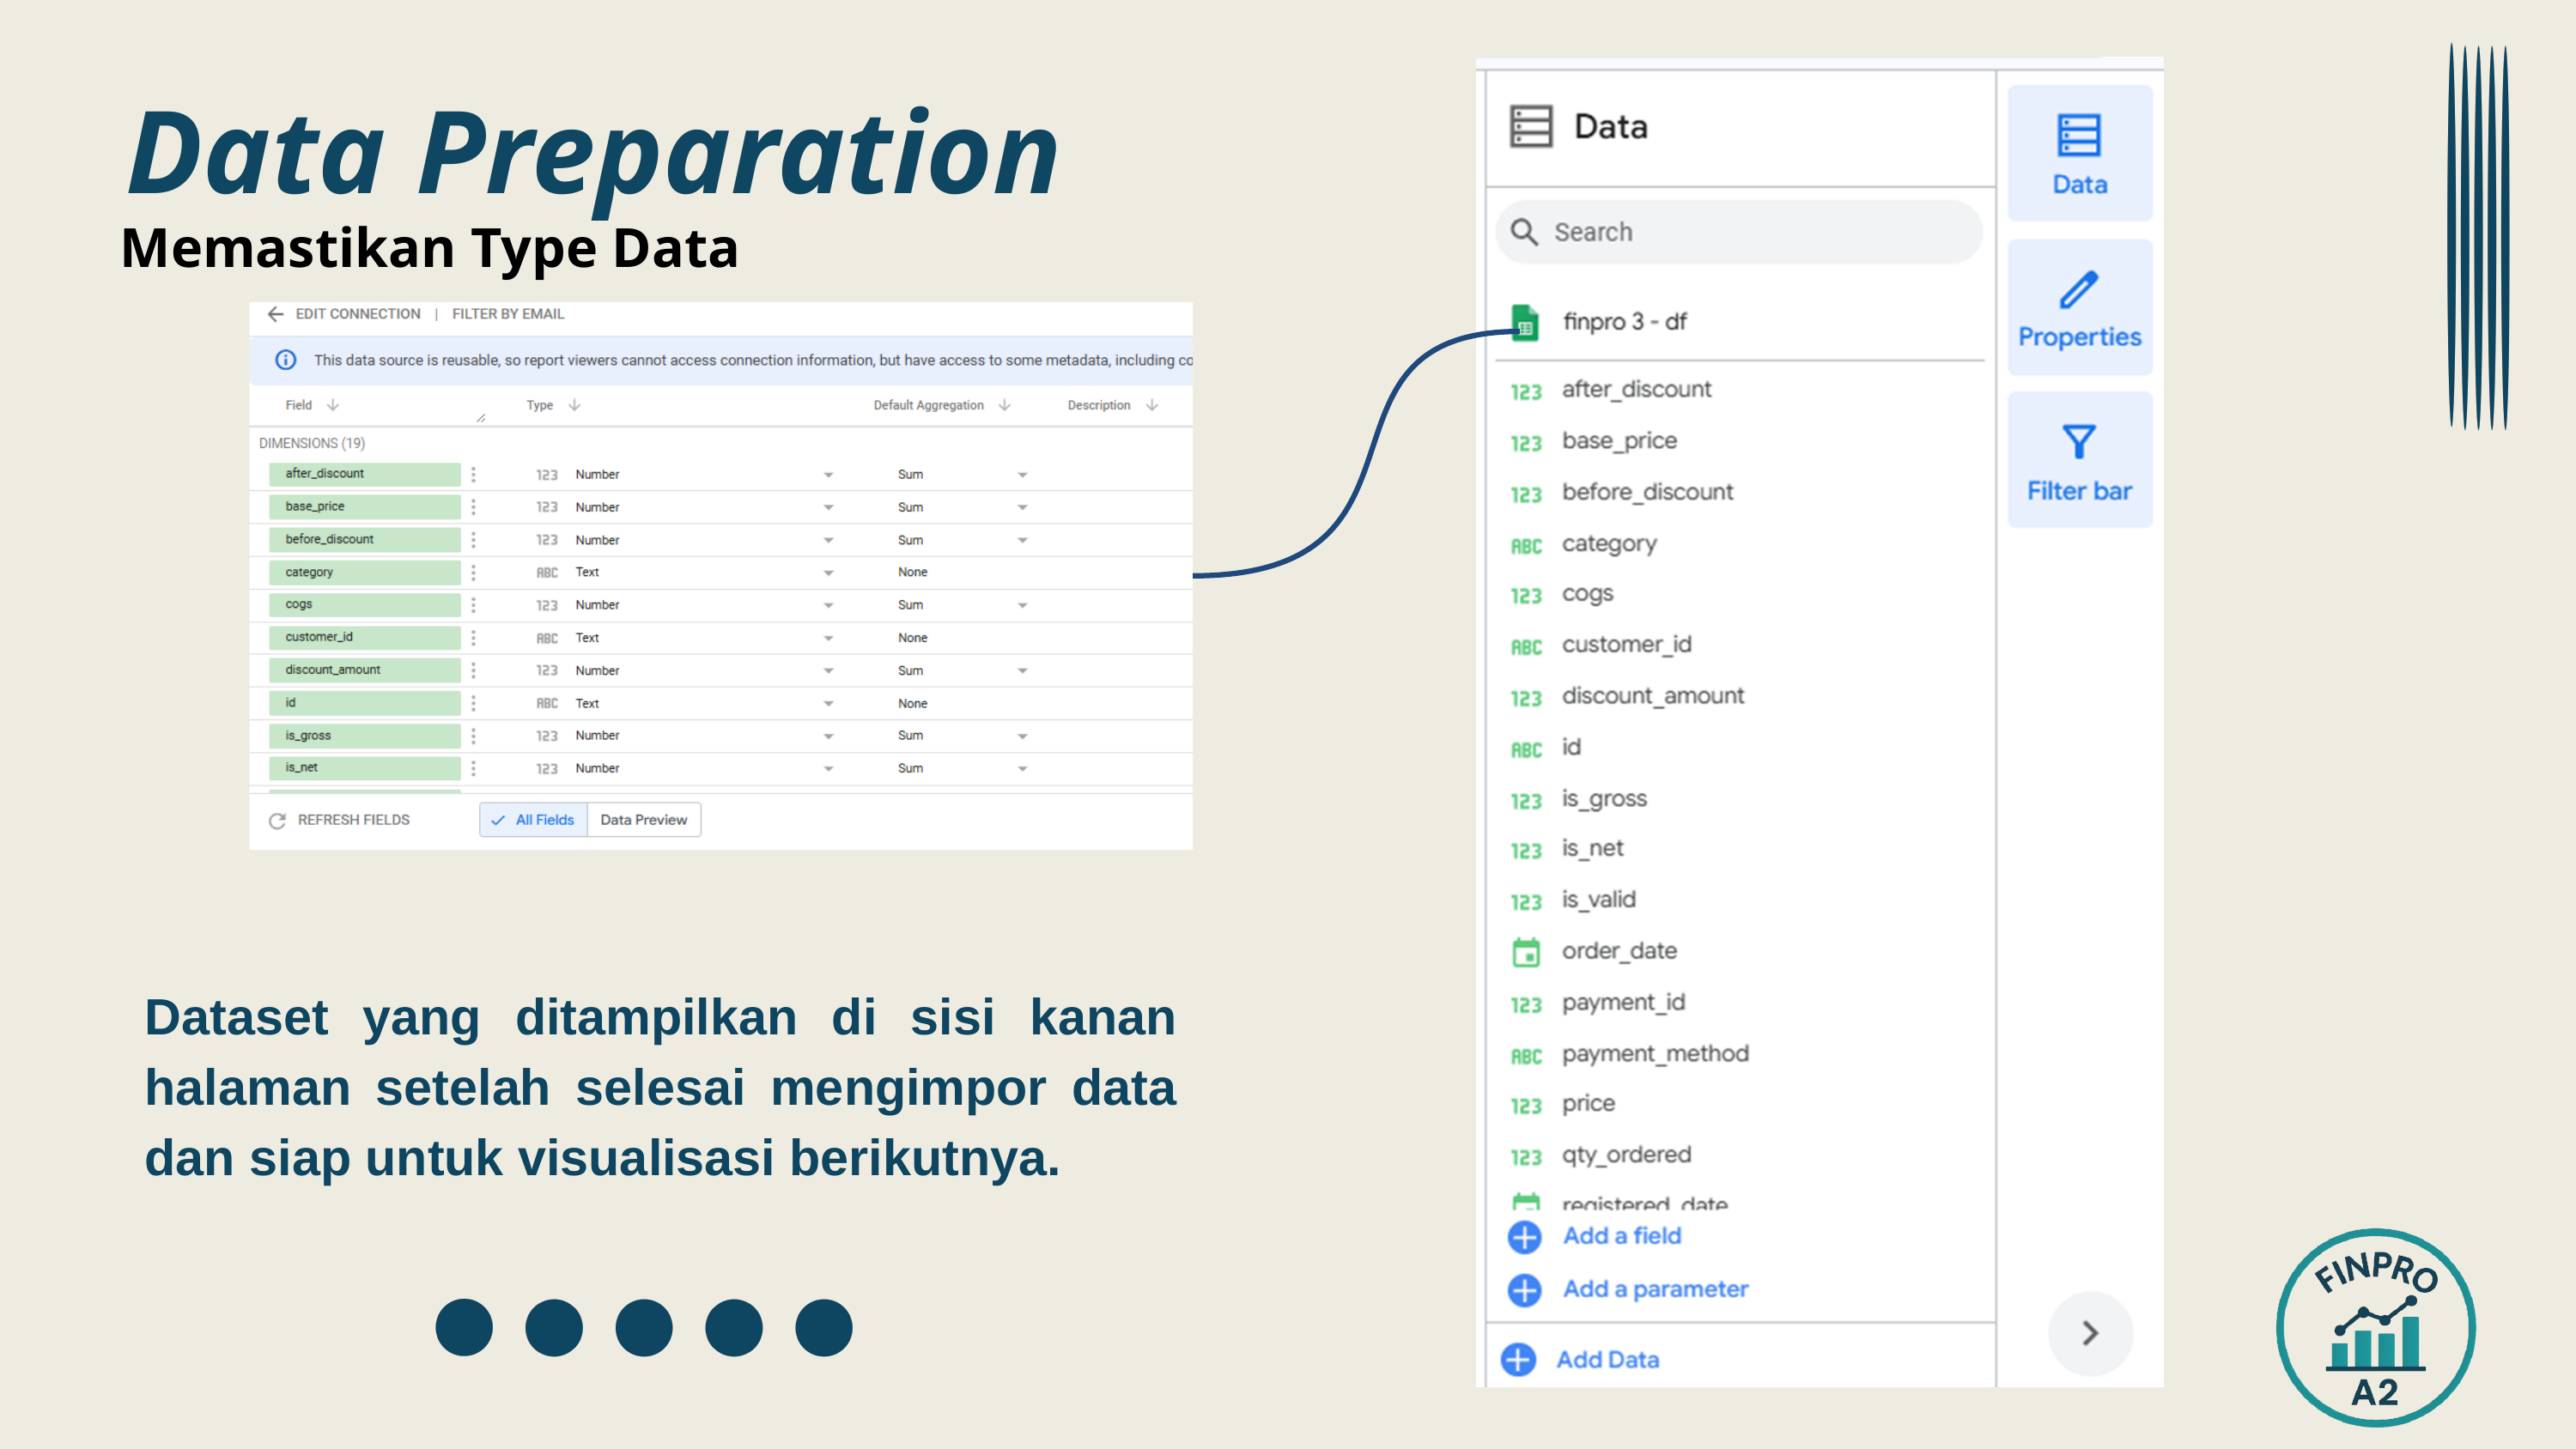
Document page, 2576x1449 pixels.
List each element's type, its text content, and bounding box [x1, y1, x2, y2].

list Memastikan Type Data [106, 212, 1051, 285]
text_box [2447, 27, 2510, 446]
text_box [434, 1296, 854, 1359]
text_box Dataset yang ditampilkan di sisi kanan halaman setelah selesai mengimpor data dan siap untuk visualisasi berikutnya. [130, 961, 1194, 1198]
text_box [1192, 330, 1521, 577]
picture [249, 301, 1194, 850]
text_box Data Preparation [125, 23, 1449, 216]
picture [2261, 1212, 2491, 1442]
picture [1476, 57, 2164, 1388]
